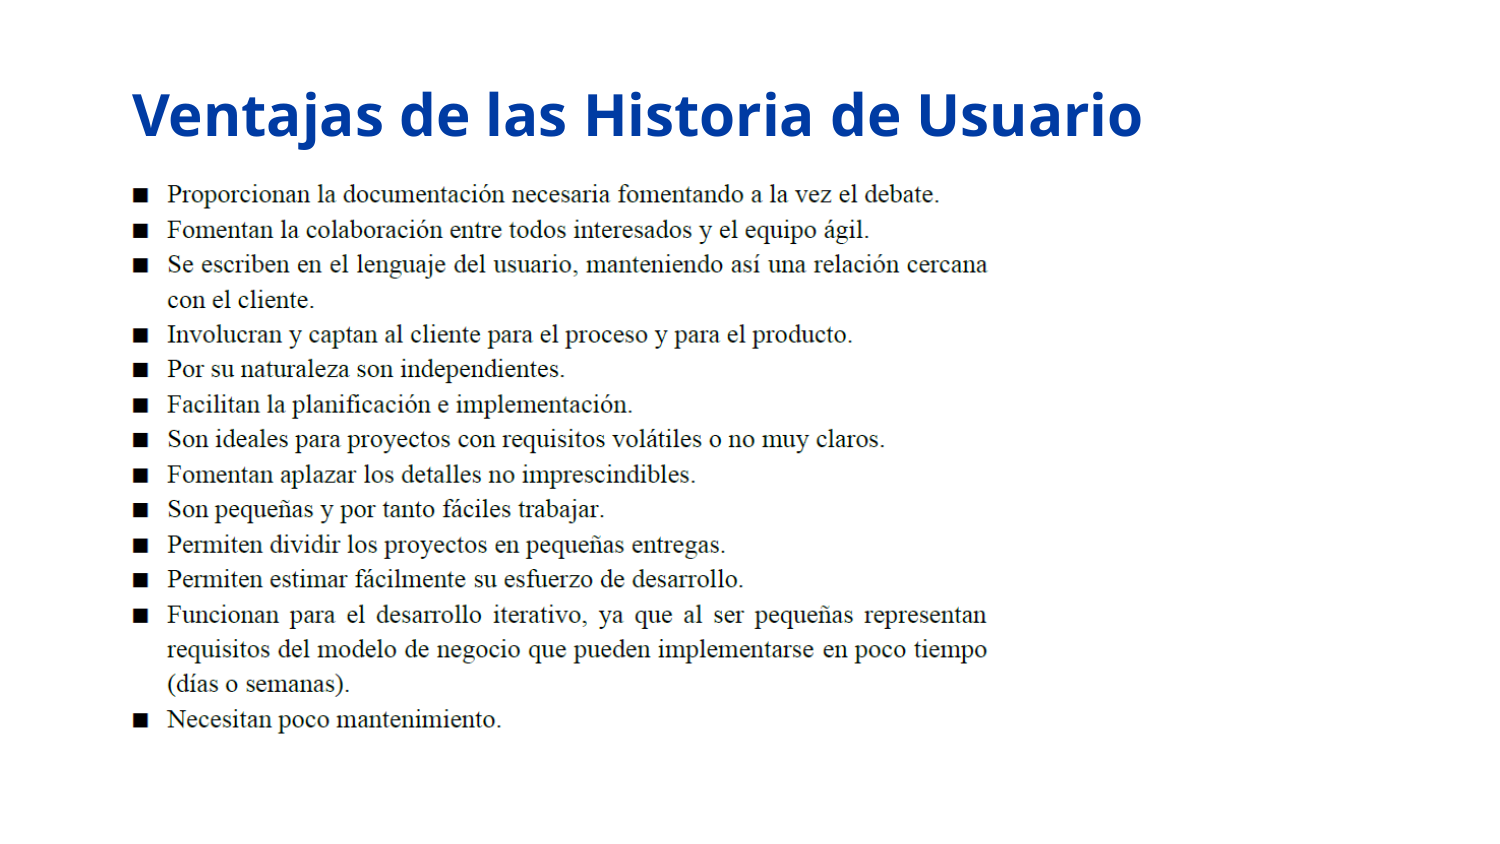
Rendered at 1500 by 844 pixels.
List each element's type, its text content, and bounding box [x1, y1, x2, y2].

picture [116, 175, 1024, 764]
title Ventajas de las Historia de Usuario [116, 63, 1383, 157]
